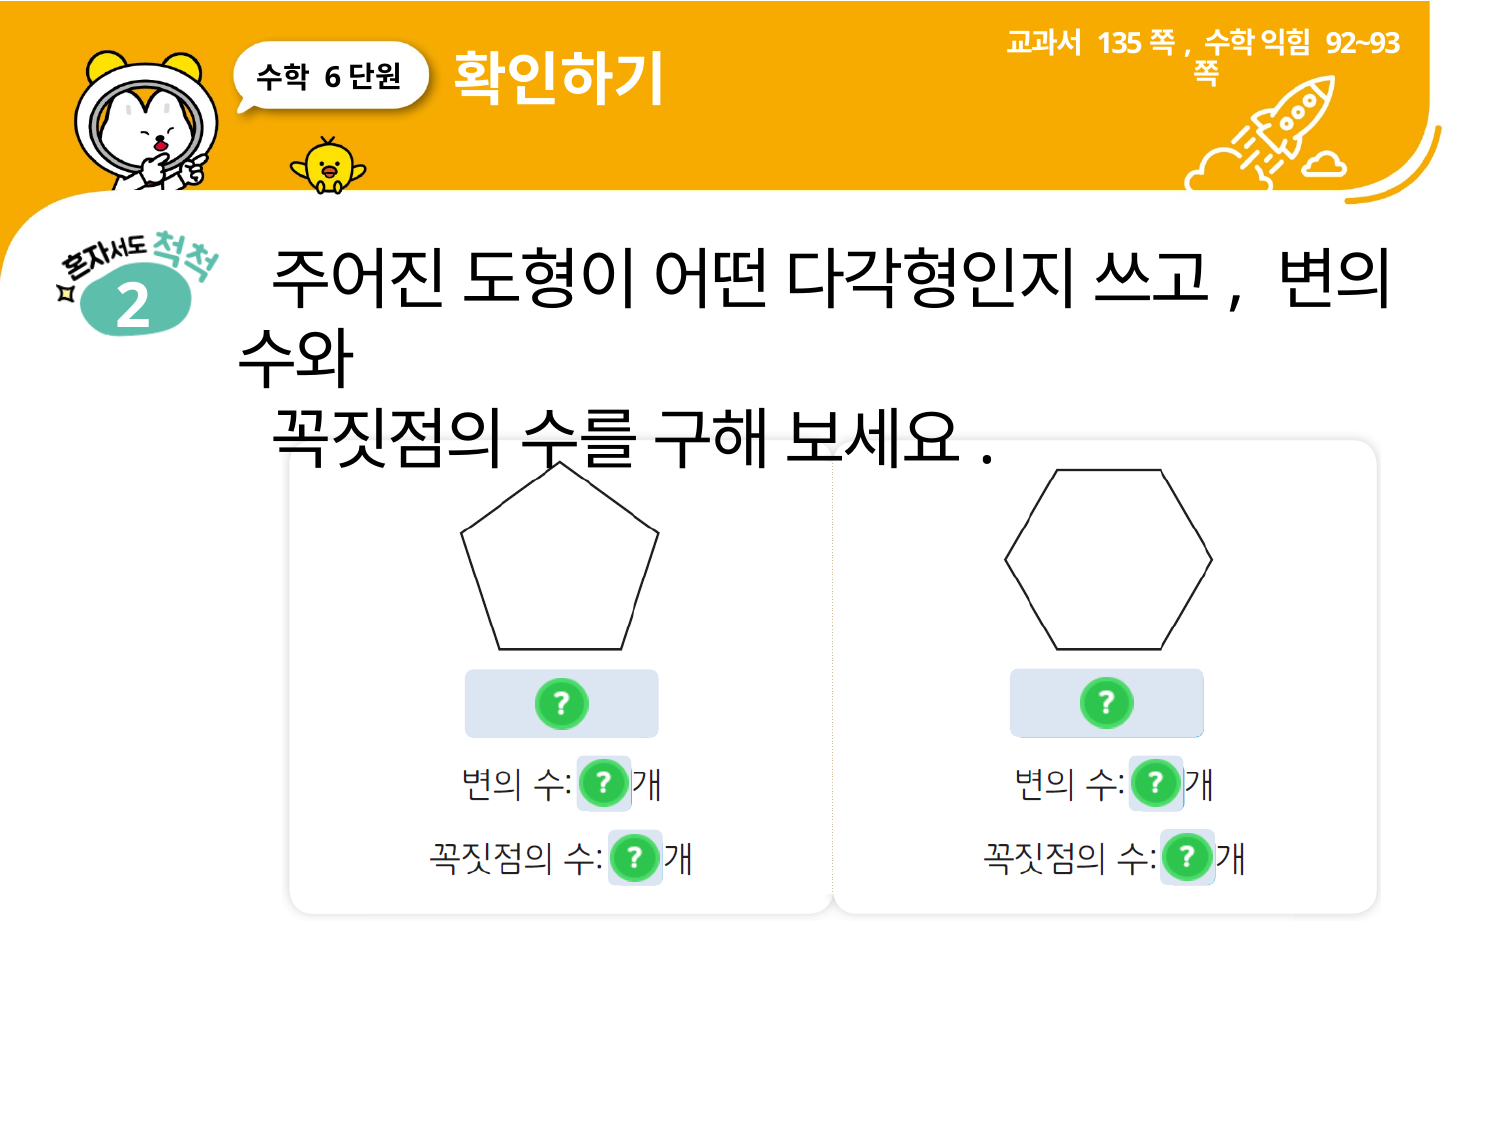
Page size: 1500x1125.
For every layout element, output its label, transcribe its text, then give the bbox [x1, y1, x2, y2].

picture [0, 1, 1500, 1124]
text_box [282, 430, 1380, 920]
list 6단원 [282, 55, 445, 106]
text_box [1161, 830, 1214, 884]
list 확인하기 [438, 38, 1204, 125]
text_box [466, 670, 658, 737]
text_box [1130, 757, 1182, 810]
list 교과서 135쪽, 수학 익힘 92~93쪽 [985, 20, 1430, 69]
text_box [609, 831, 662, 884]
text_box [1011, 670, 1203, 736]
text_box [578, 757, 630, 810]
text_box 주어진 도형이 어떤 다각형인지 쓰고, 변의 수와 꼭짓점의 수를 구해 보세요. [218, 228, 1463, 486]
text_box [52, 228, 222, 348]
